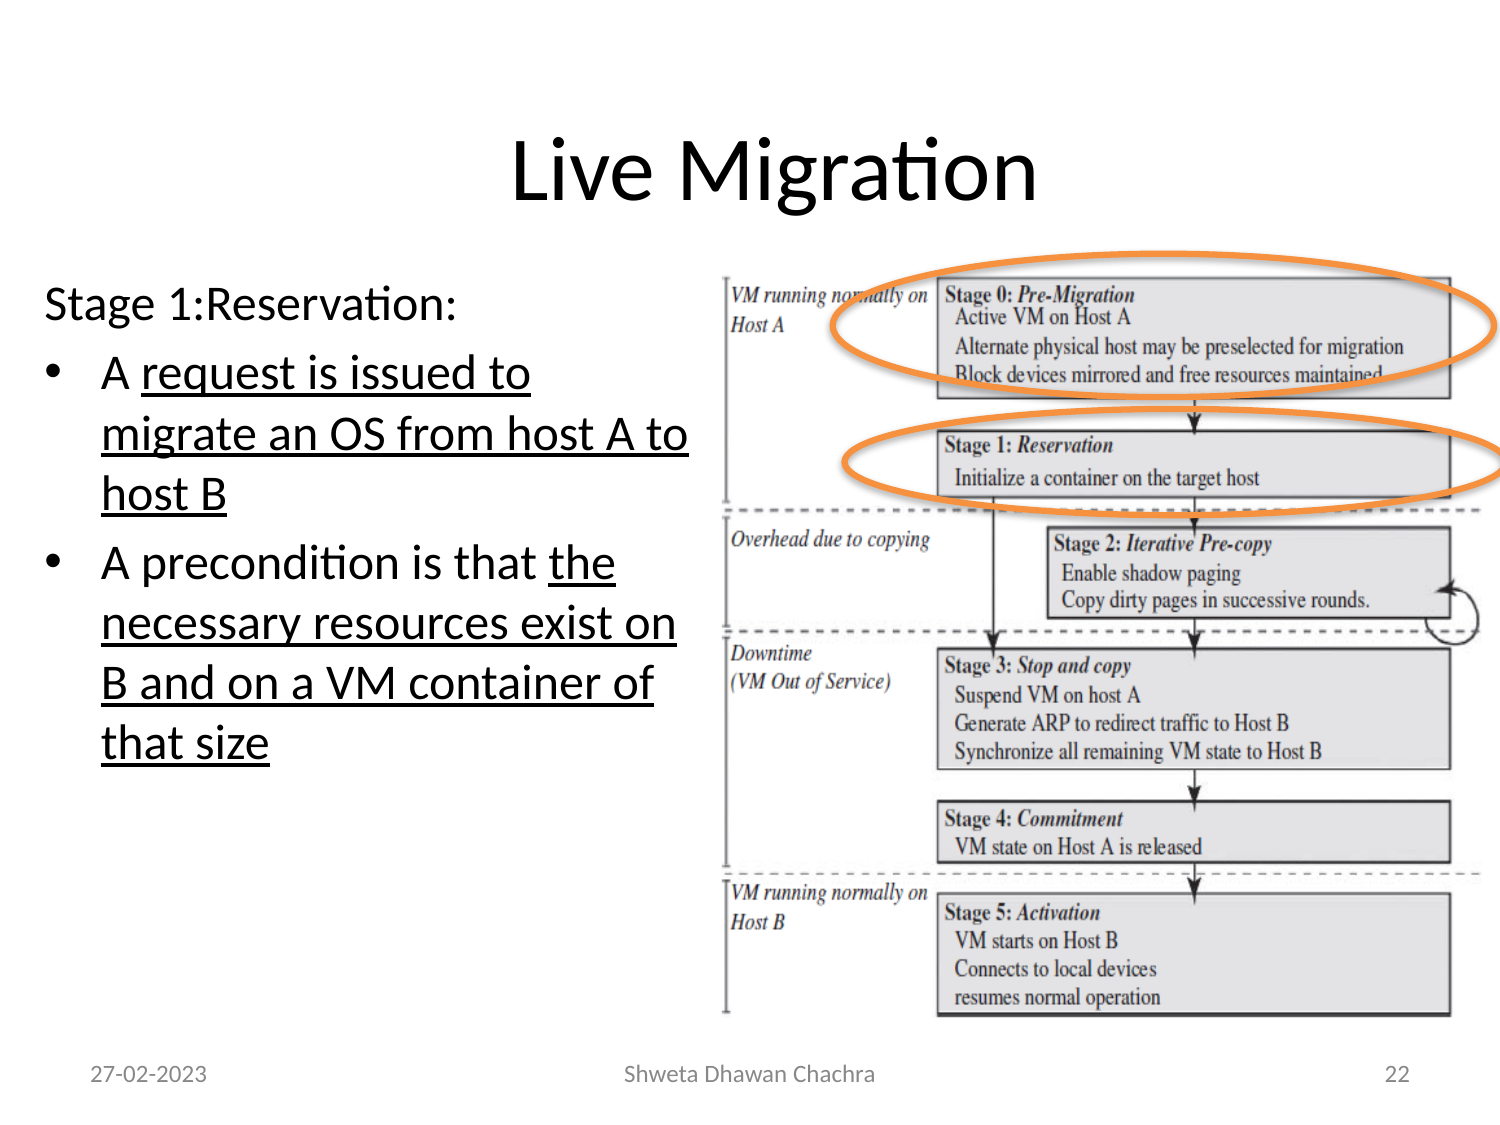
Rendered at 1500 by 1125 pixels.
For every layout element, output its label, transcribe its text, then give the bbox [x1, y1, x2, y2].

footer Shweta Dhawan Chachra [512, 1042, 988, 1103]
list Stage 1:Reservation: A request is issued to migrate an OS from host A to host B A precondition is that the necessary resources exist on B and on a VM container of that size [29, 262, 705, 1005]
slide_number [75, 1042, 425, 1103]
picture [702, 266, 1500, 1030]
text_box [985, 253, 1342, 265]
text_box Live Migration [99, 70, 1450, 258]
slide_number ‹#› [1074, 1042, 1425, 1103]
